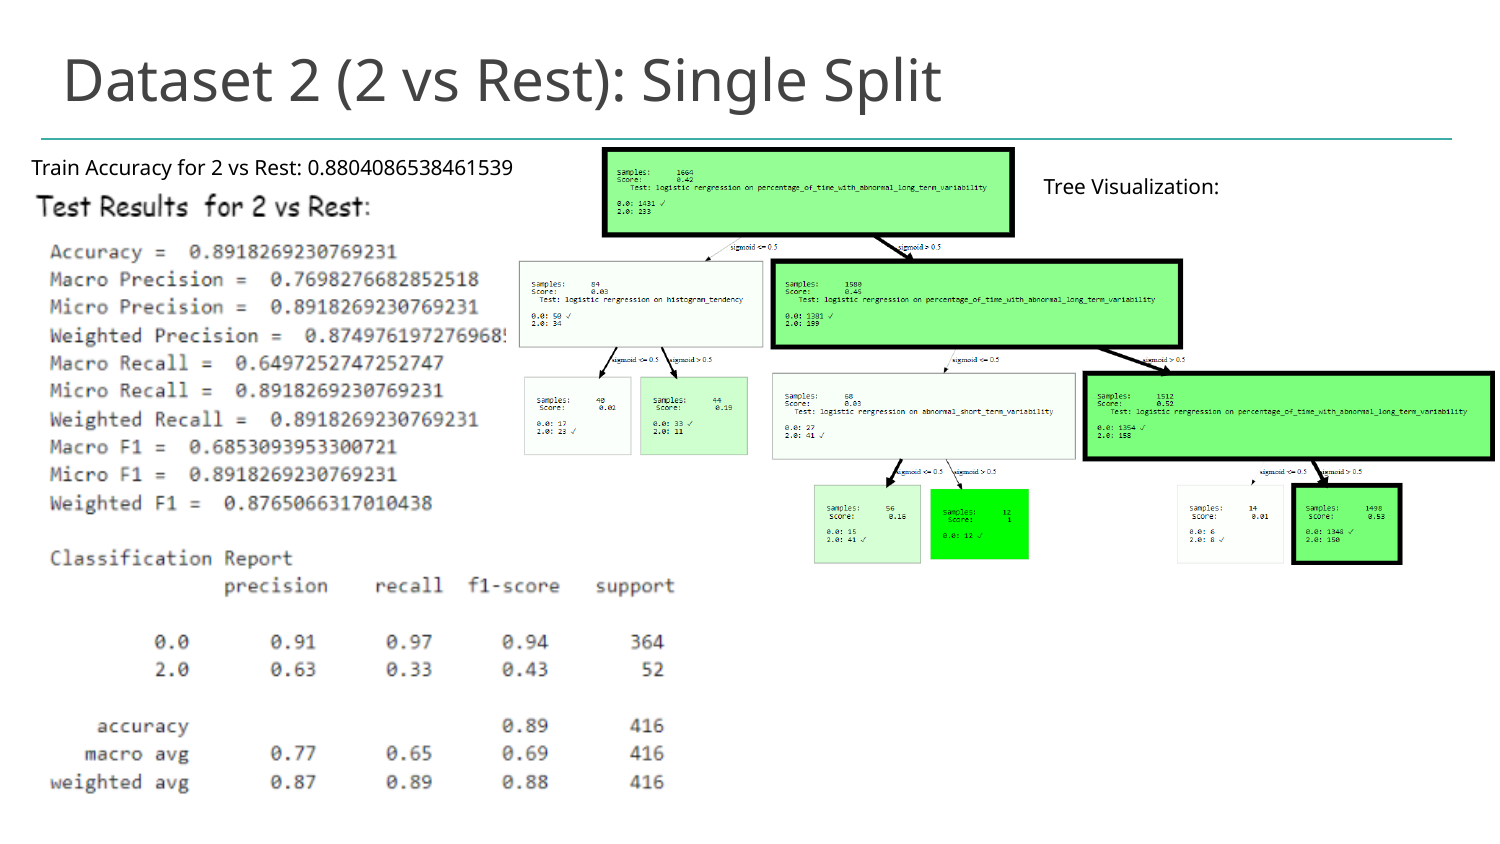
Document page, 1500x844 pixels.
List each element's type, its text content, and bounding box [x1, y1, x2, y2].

text_box Train Accuracy for 2 vs Rest: 0.8804086538461539 [0, 135, 965, 230]
picture [26, 144, 1500, 813]
title Dataset 2 (2 vs Rest): Single Split [47, 27, 1446, 122]
